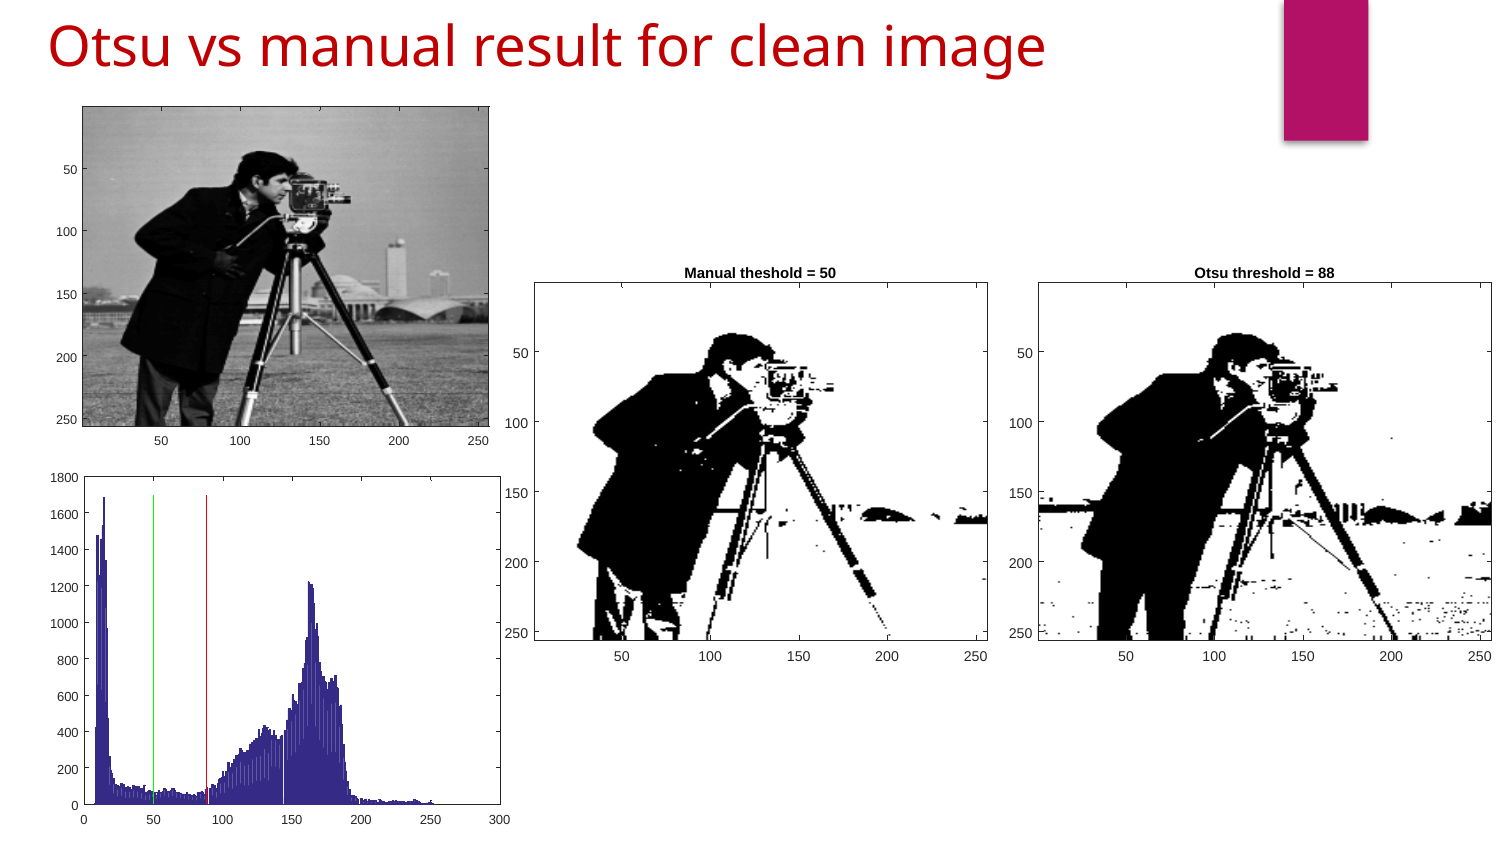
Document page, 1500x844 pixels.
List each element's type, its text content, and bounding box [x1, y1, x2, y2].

picture [14, 76, 1500, 844]
title Otsu vs manual result for clean image [32, 0, 1111, 87]
